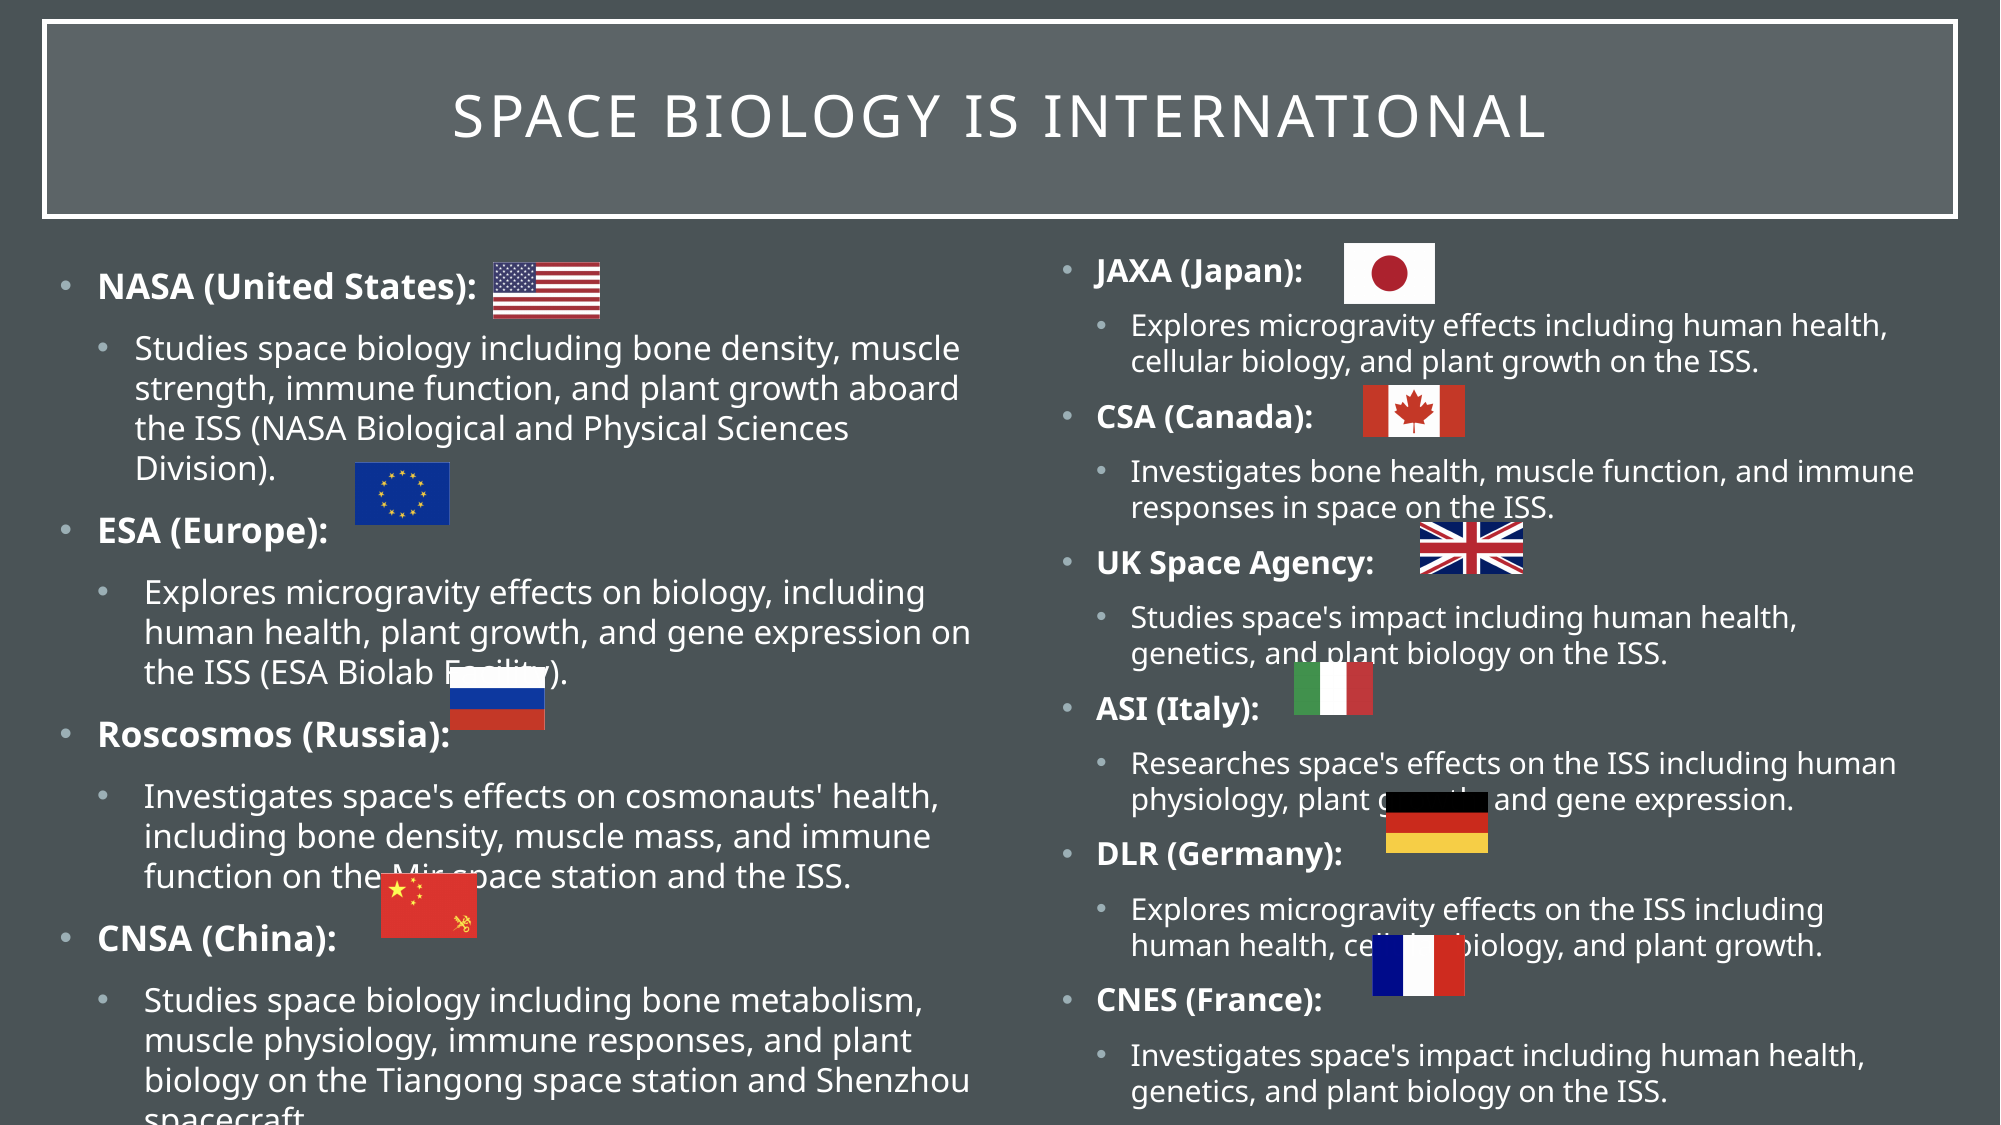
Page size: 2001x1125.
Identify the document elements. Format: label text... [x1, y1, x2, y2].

picture [354, 462, 450, 526]
picture [1294, 662, 1373, 715]
picture [493, 262, 600, 319]
picture [1363, 385, 1465, 437]
picture [1372, 935, 1465, 996]
picture [449, 667, 545, 730]
picture [1386, 792, 1488, 853]
title space biology is international [42, 19, 1958, 219]
picture [1420, 522, 1523, 574]
picture [1344, 243, 1435, 304]
list NASA (United States): Studies space biology including bone density, muscle strength, immune function, and plant growth aboard the ISS (NASA Biological and Physical Sciences Division). ESA (Europe): Explores microgravity effects on biology, including human health, plant growth, and gene expression on the ISS (ESA Biolab Facility). Roscosmos (Russia): Investigates space's effects on cosmonauts' health, including bone density, muscle mass, and immune function on the Mir space station and the ISS. CNSA (China): Studies space biology including bone metabolism, muscle physiology, immune responses, and plant biology on the Tiangong space station and Shenzhou spacecraft. [44, 256, 1000, 1065]
picture [381, 873, 477, 938]
text_box [0, 0, 2000, 1125]
text_box JAXA (Japan): Explores microgravity effects including human health, cellular biology, and plant growth on the ISS. CSA (Canada): Investigates bone health, muscle function, and immune responses in space on the ISS. UK Space Agency: Studies space's impact including human health, genetics, and plant biology on the ISS. ASI (Italy): Researches space's effects on the ISS including human physiology, plant growth, and gene expression. DLR (Germany): Explores microgravity effects on the ISS including human health, cellular biology, and plant growth. CNES (France): Investigates space's impact including human health, genetics, and plant biology on the ISS. [1046, 243, 1941, 1125]
